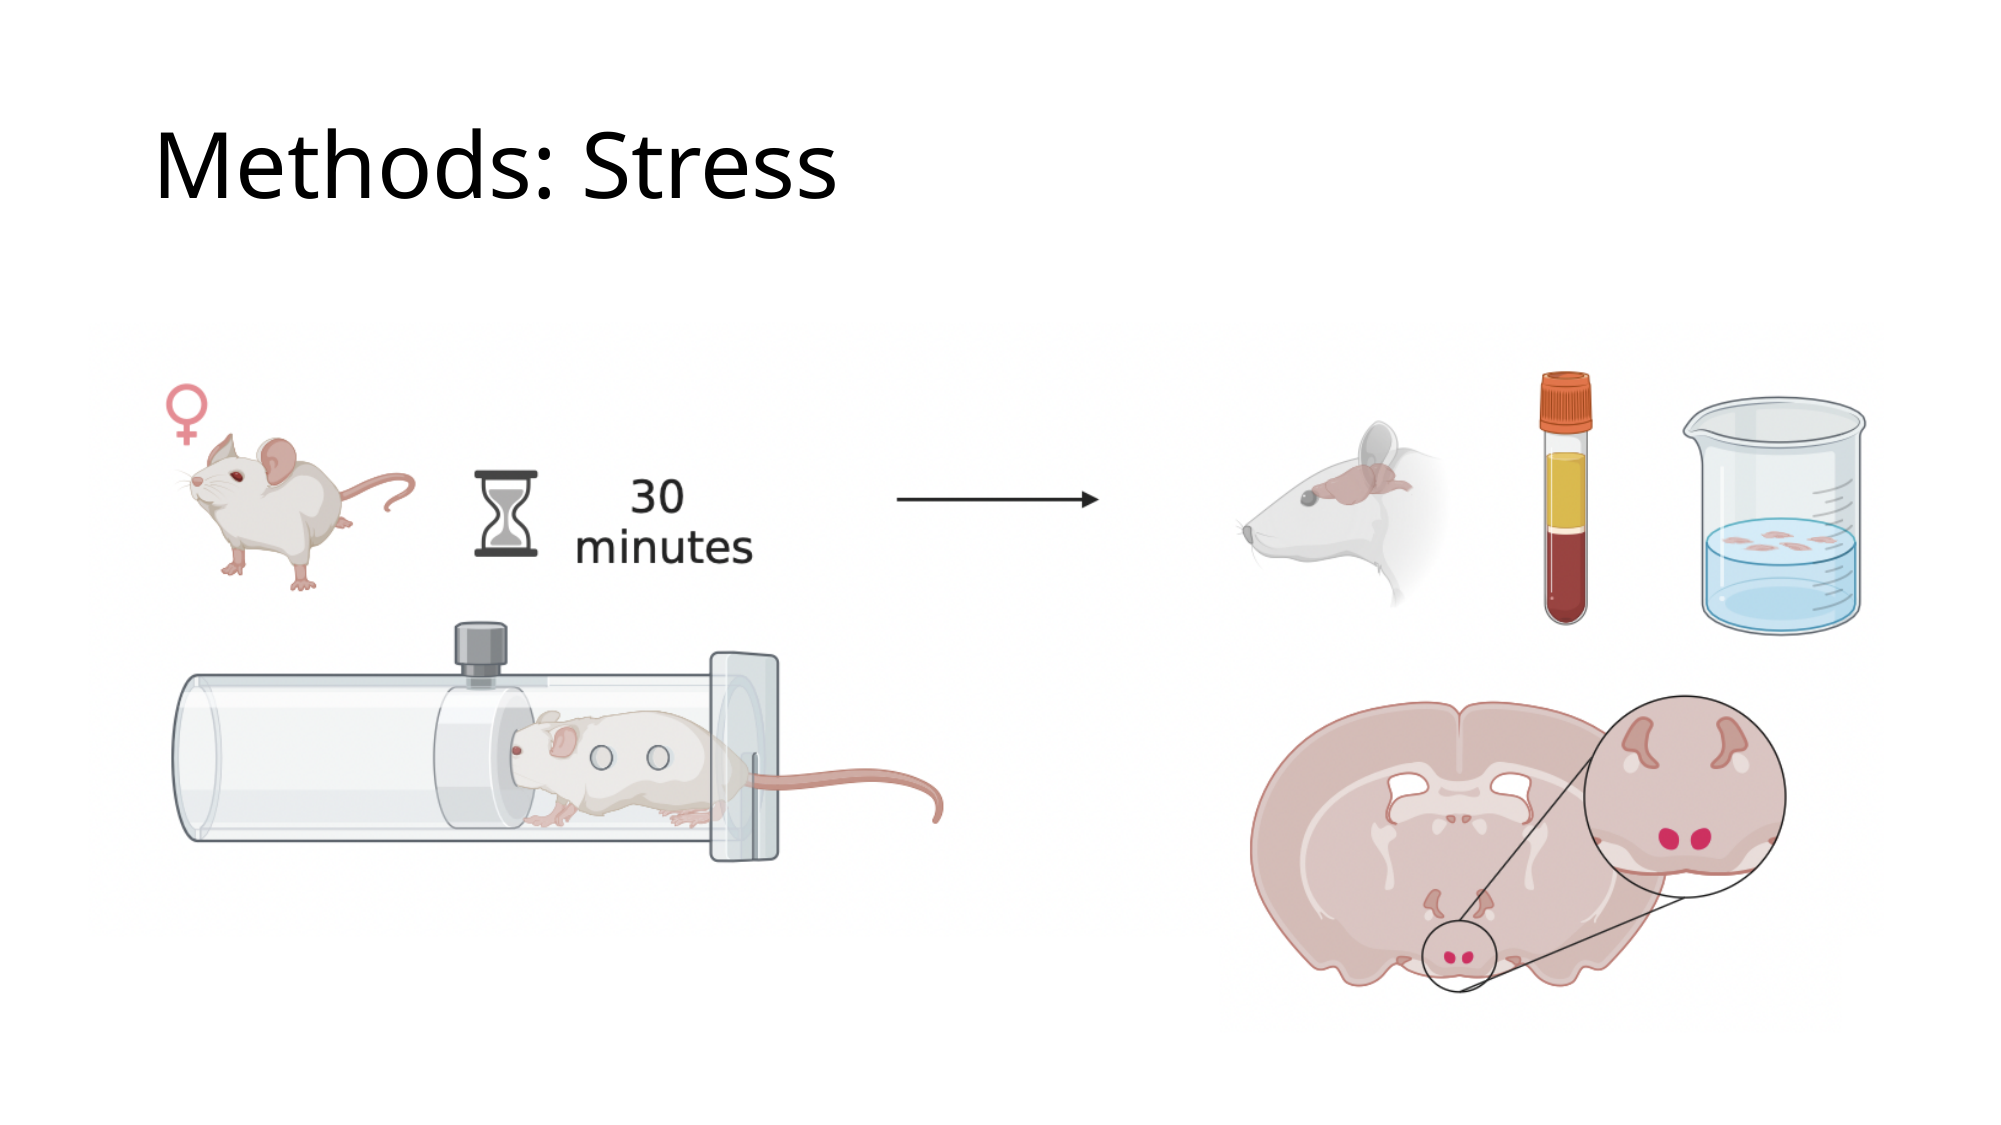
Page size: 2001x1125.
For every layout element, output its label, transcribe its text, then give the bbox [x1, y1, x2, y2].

title Methods: Stress [137, 59, 1863, 278]
picture [87, 322, 1884, 1033]
